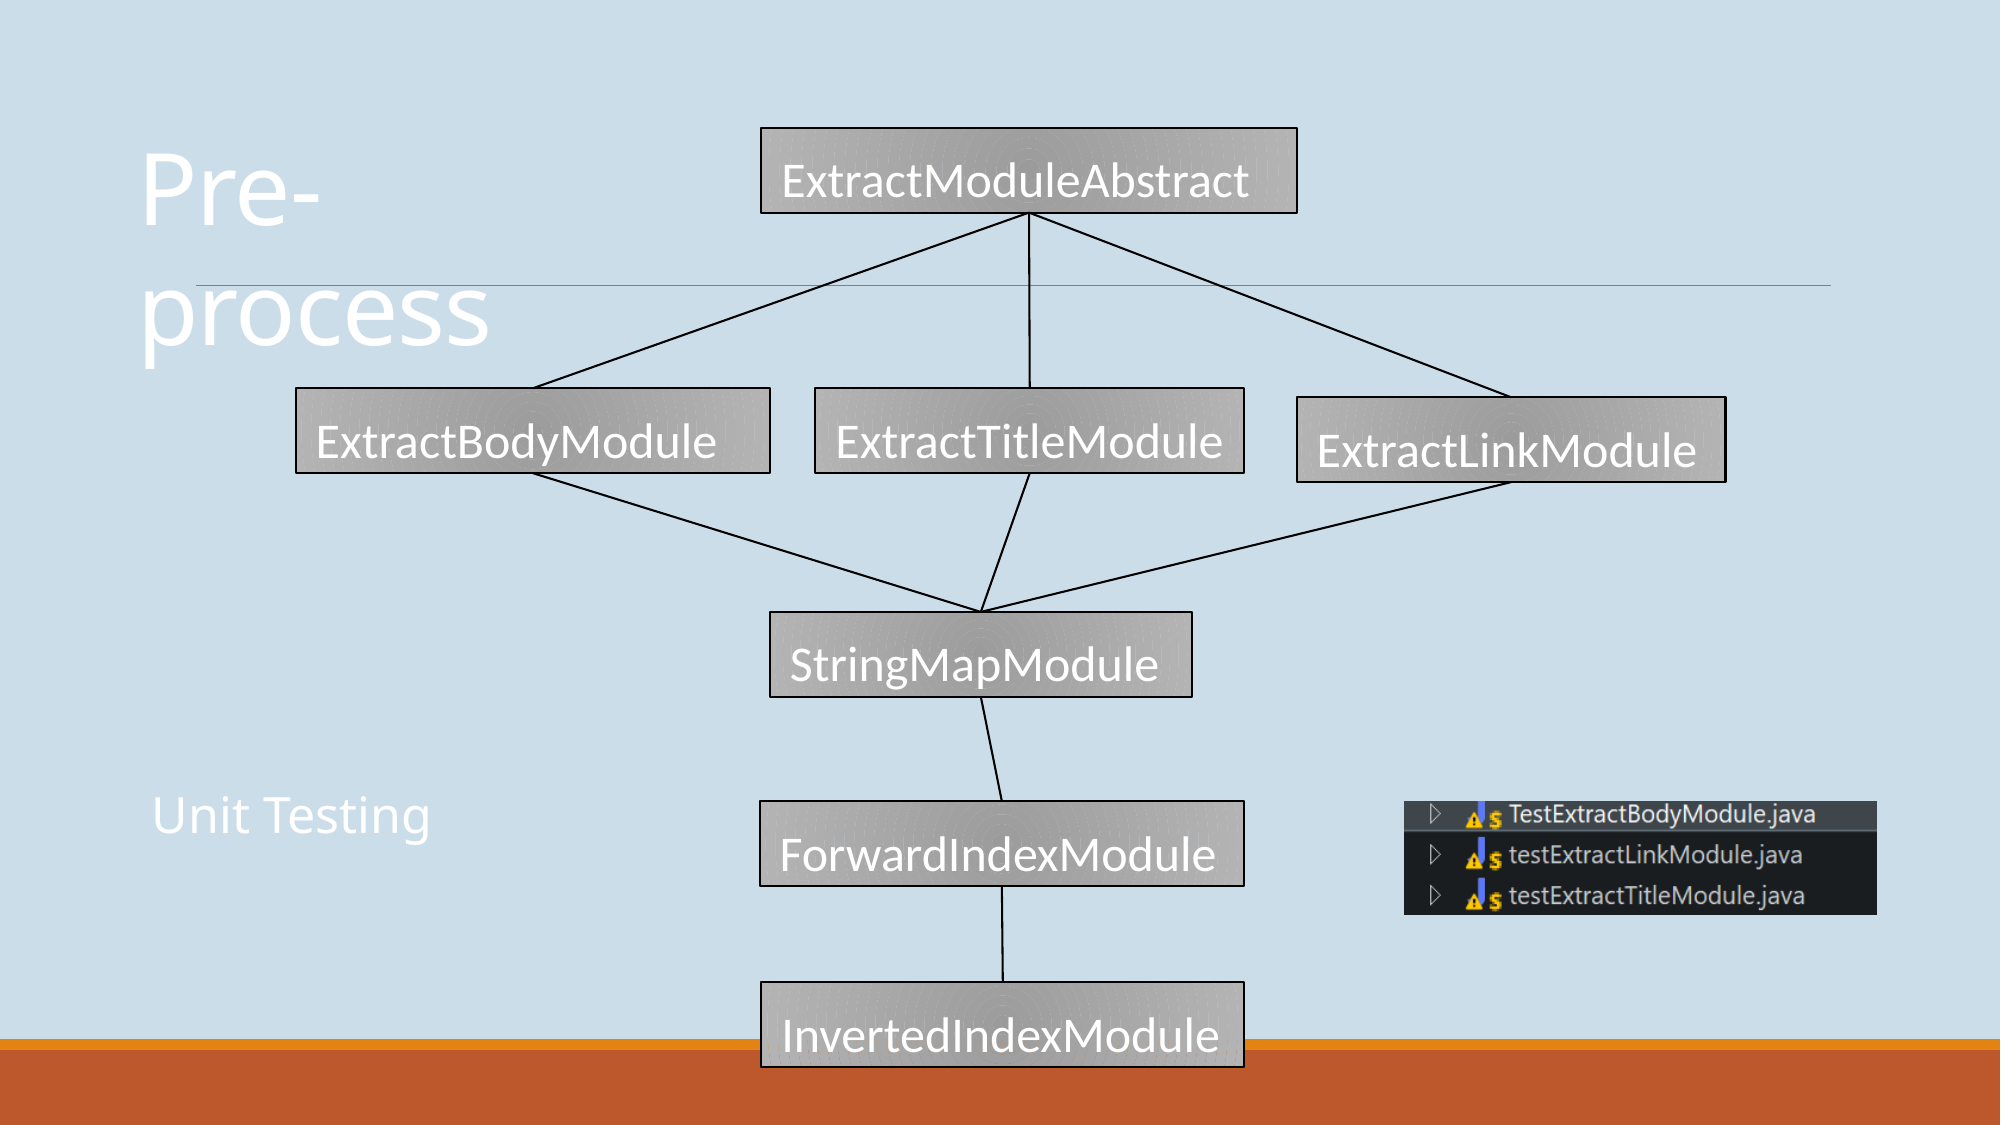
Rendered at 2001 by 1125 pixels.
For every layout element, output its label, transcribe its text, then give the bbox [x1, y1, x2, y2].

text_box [295, 127, 1727, 1068]
picture [1727, 800, 1878, 915]
text_box Unit Testing [131, 749, 293, 878]
text_box Pre-process [117, 94, 679, 398]
